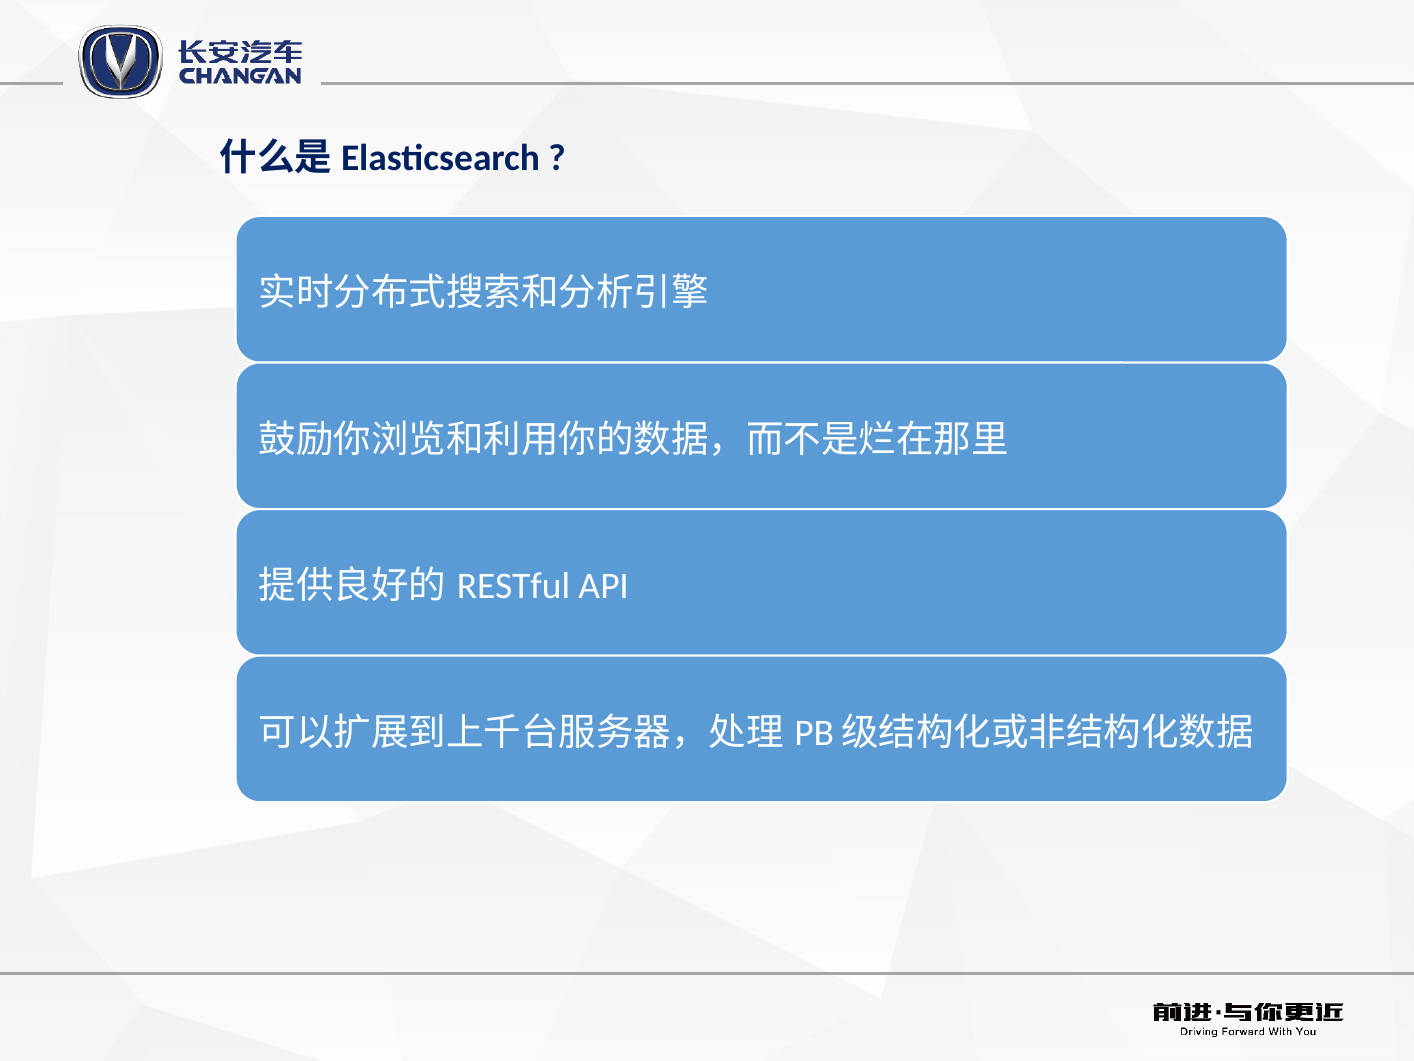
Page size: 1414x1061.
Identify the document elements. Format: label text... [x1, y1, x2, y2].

picture [0, 0, 1414, 972]
text_box 什么是Elasticsearch ? [204, 125, 822, 186]
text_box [235, 215, 1288, 803]
picture [0, 975, 1414, 1061]
